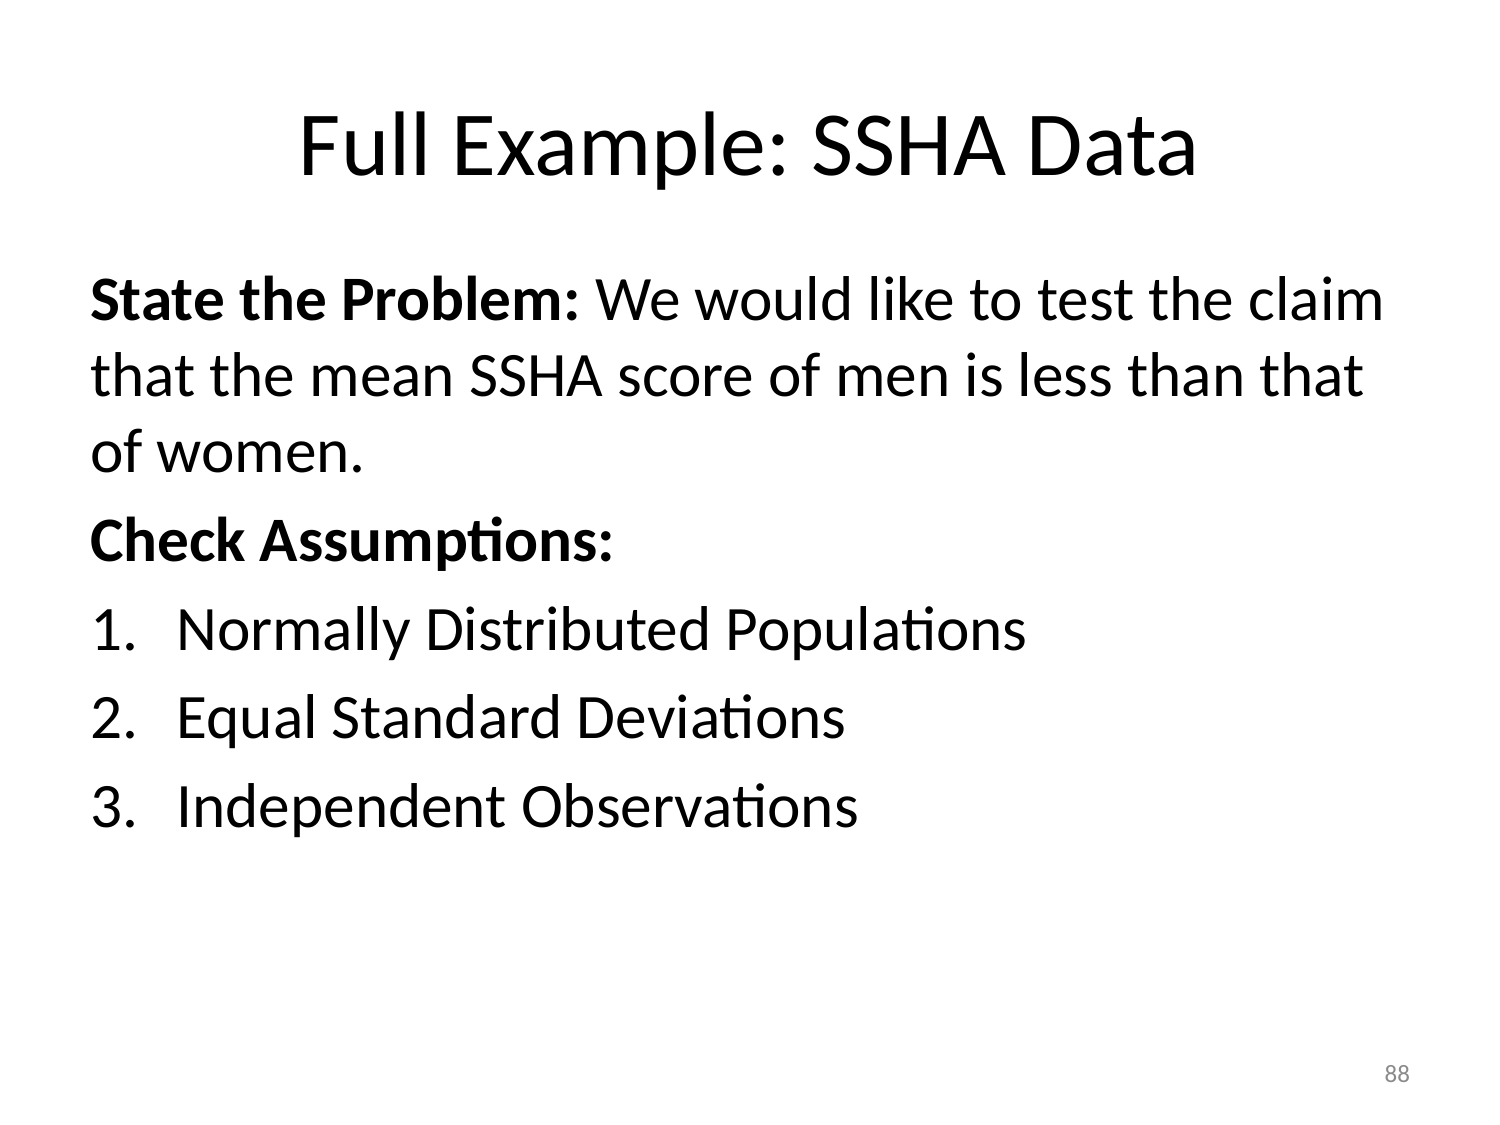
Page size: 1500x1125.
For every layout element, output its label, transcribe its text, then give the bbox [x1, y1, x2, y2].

slide_number 88 [1074, 1042, 1425, 1103]
title Full Example: SSHA Data [75, 45, 1425, 233]
list State the Problem: We would like to test the claim that the mean SSHA score of men is less than that of women. Check Assumptions: Normally Distributed Populations Equal Standard Deviations Independent Observations [75, 249, 1425, 850]
